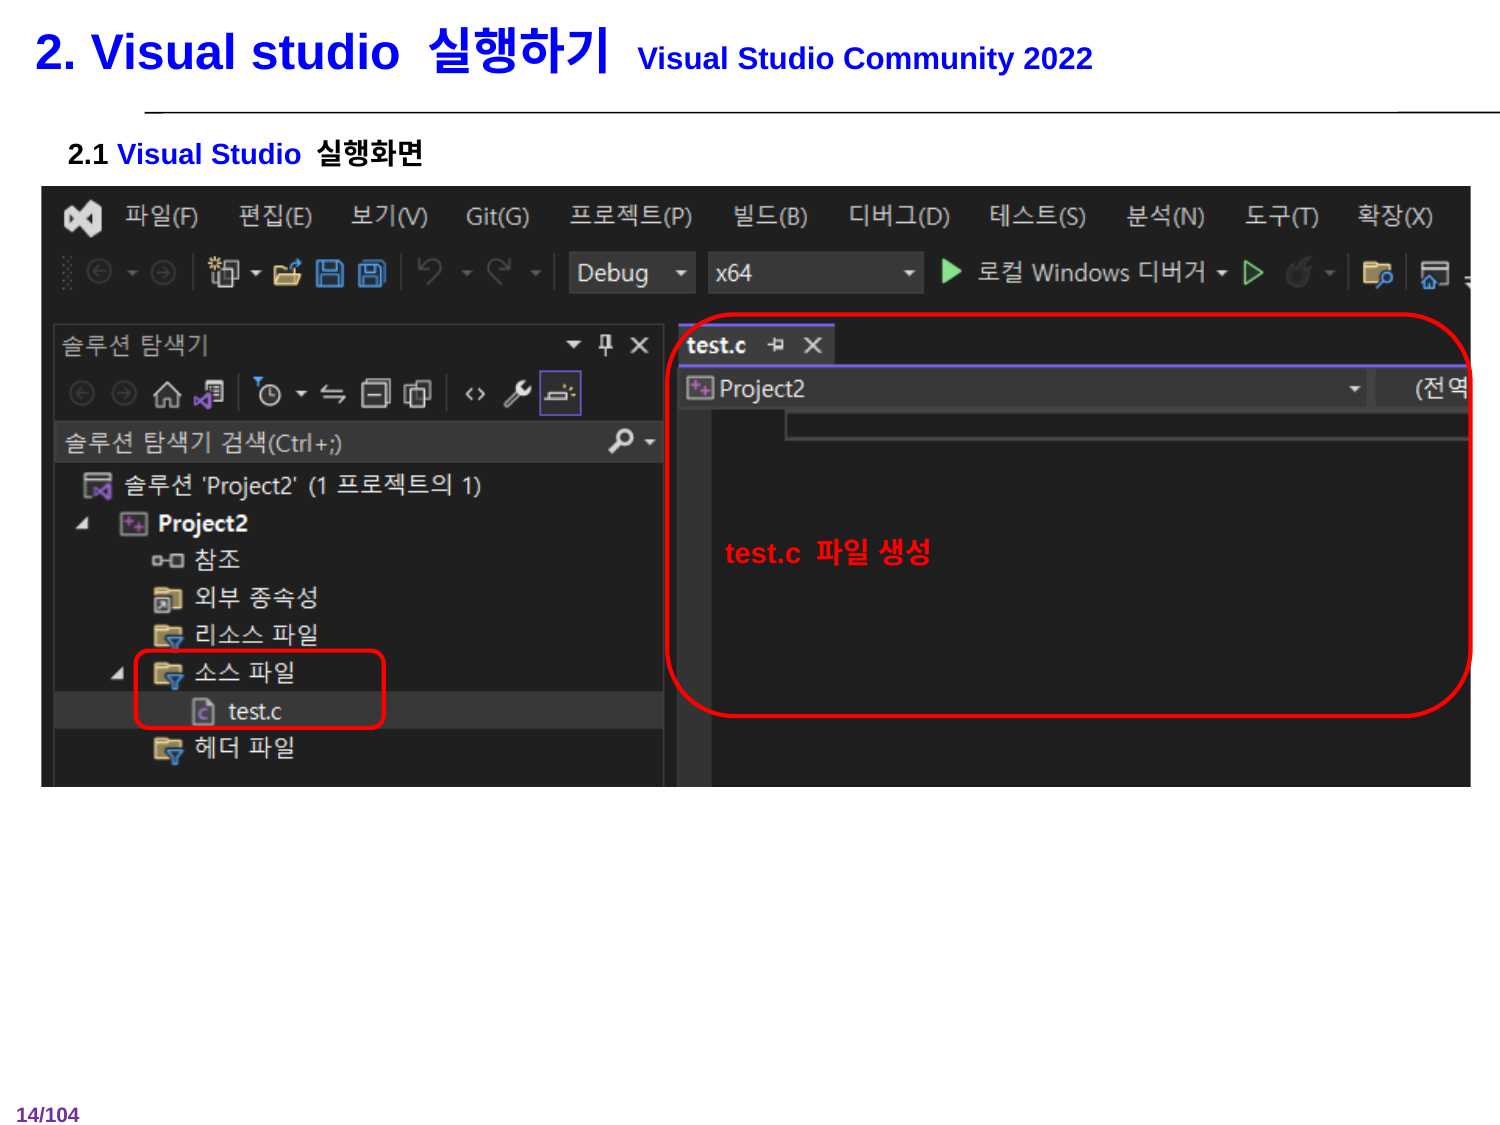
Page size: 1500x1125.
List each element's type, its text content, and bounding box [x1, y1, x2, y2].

text_box 2.1 Visual Studio 실행화면 [53, 110, 1478, 178]
picture [41, 186, 1471, 788]
text_box 2. Visual studio 실행하기 Visual Studio Community 2022 [20, 12, 1412, 88]
